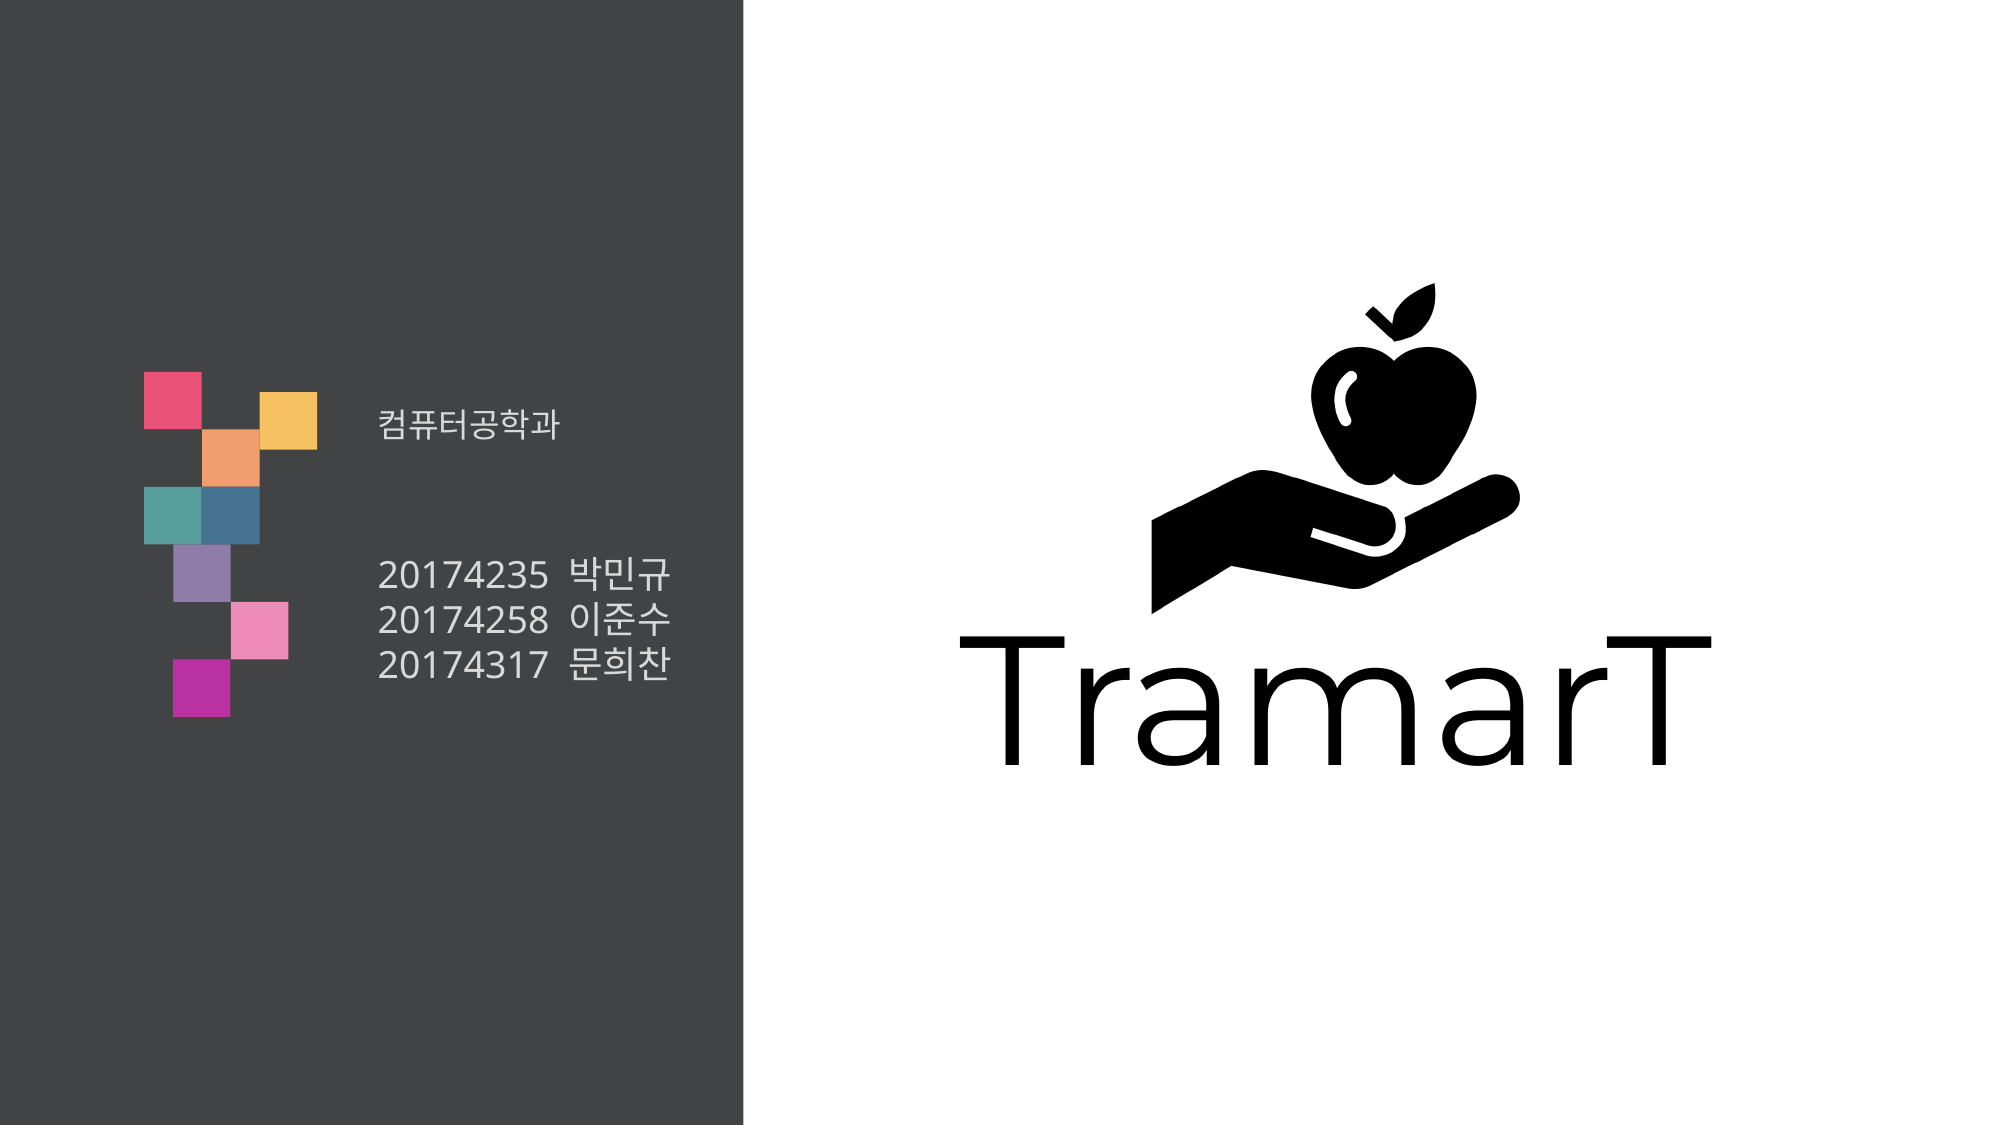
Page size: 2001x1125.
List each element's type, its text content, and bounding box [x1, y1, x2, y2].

text_box 컴퓨터공학과 [362, 396, 844, 452]
text_box [230, 601, 289, 660]
text_box [172, 658, 231, 718]
text_box [143, 371, 203, 430]
text_box [172, 545, 232, 603]
picture [844, 168, 1827, 957]
text_box [201, 428, 261, 486]
text_box [259, 391, 318, 451]
text_box [143, 486, 201, 545]
text_box 20174235 박민규 20174258 이준수 20174317 문희찬 [362, 543, 844, 694]
text_box [742, 0, 2000, 1125]
text_box [201, 486, 261, 545]
